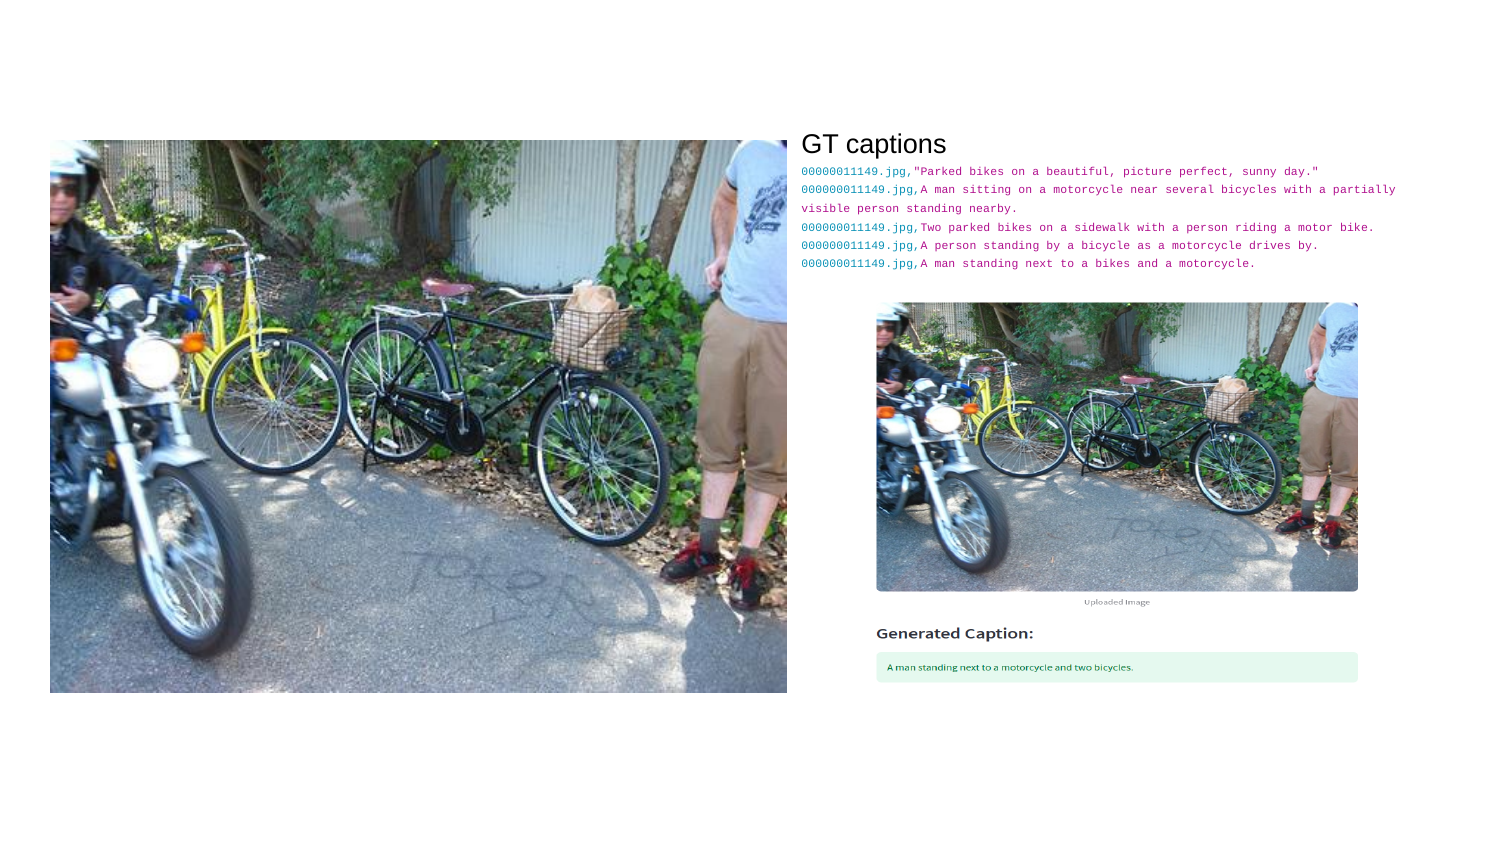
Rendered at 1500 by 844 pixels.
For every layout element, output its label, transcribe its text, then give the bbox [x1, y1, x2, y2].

picture [49, 139, 787, 693]
text_box GT captions 00000011149.jpg,"Parked bikes on a beautiful, picture perfect, sunny day." 000000011149.jpg,A man sitting on a motorcycle near several bicycles with a partially visible person standing nearby. 000000011149.jpg,Two parked bikes on a sidewalk with a person riding a motor bike. 000000011149.jpg,A person standing by a bicycle as a motorcycle drives by. 000000011149.jpg,A man standing next to a bikes and a motorcycle. [786, 111, 1458, 311]
picture [872, 299, 1360, 686]
